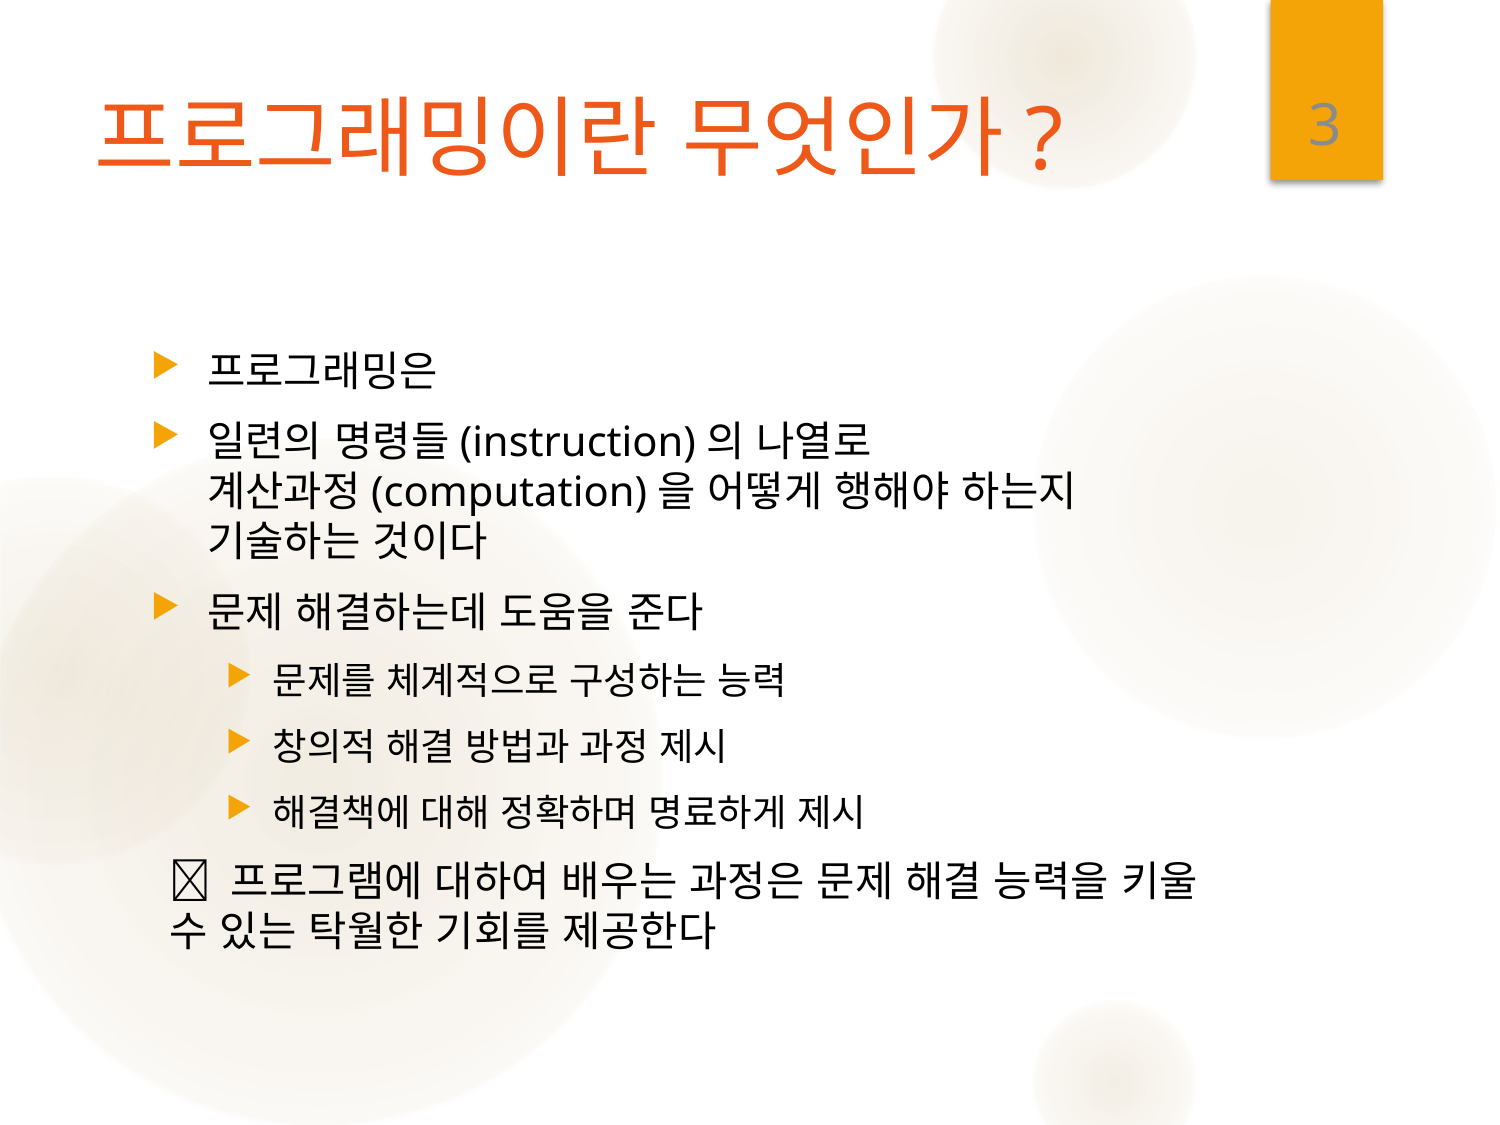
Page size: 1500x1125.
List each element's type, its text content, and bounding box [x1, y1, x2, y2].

list 프로그래밍은 일련의 명령들(instruction)의 나열로 계산과정(computation)을 어떻게 행해야 하는지 기술하는 것이다 문제 해결하는데 도움을 준다 문제를 체계적으로 구성하는 능력 창의적 해결 방법과 과정 제시 해결책에 대해 정확하며 명료하게 제시  프로그램에 대하여 배우는 과정은 문제 해결 능력을 키울 수 있는 탁월한 기회를 제공한다 [135, 336, 1237, 1025]
title 프로그래밍이란 무엇인가? [79, 74, 1237, 304]
slide_number 3 [1273, 48, 1378, 175]
